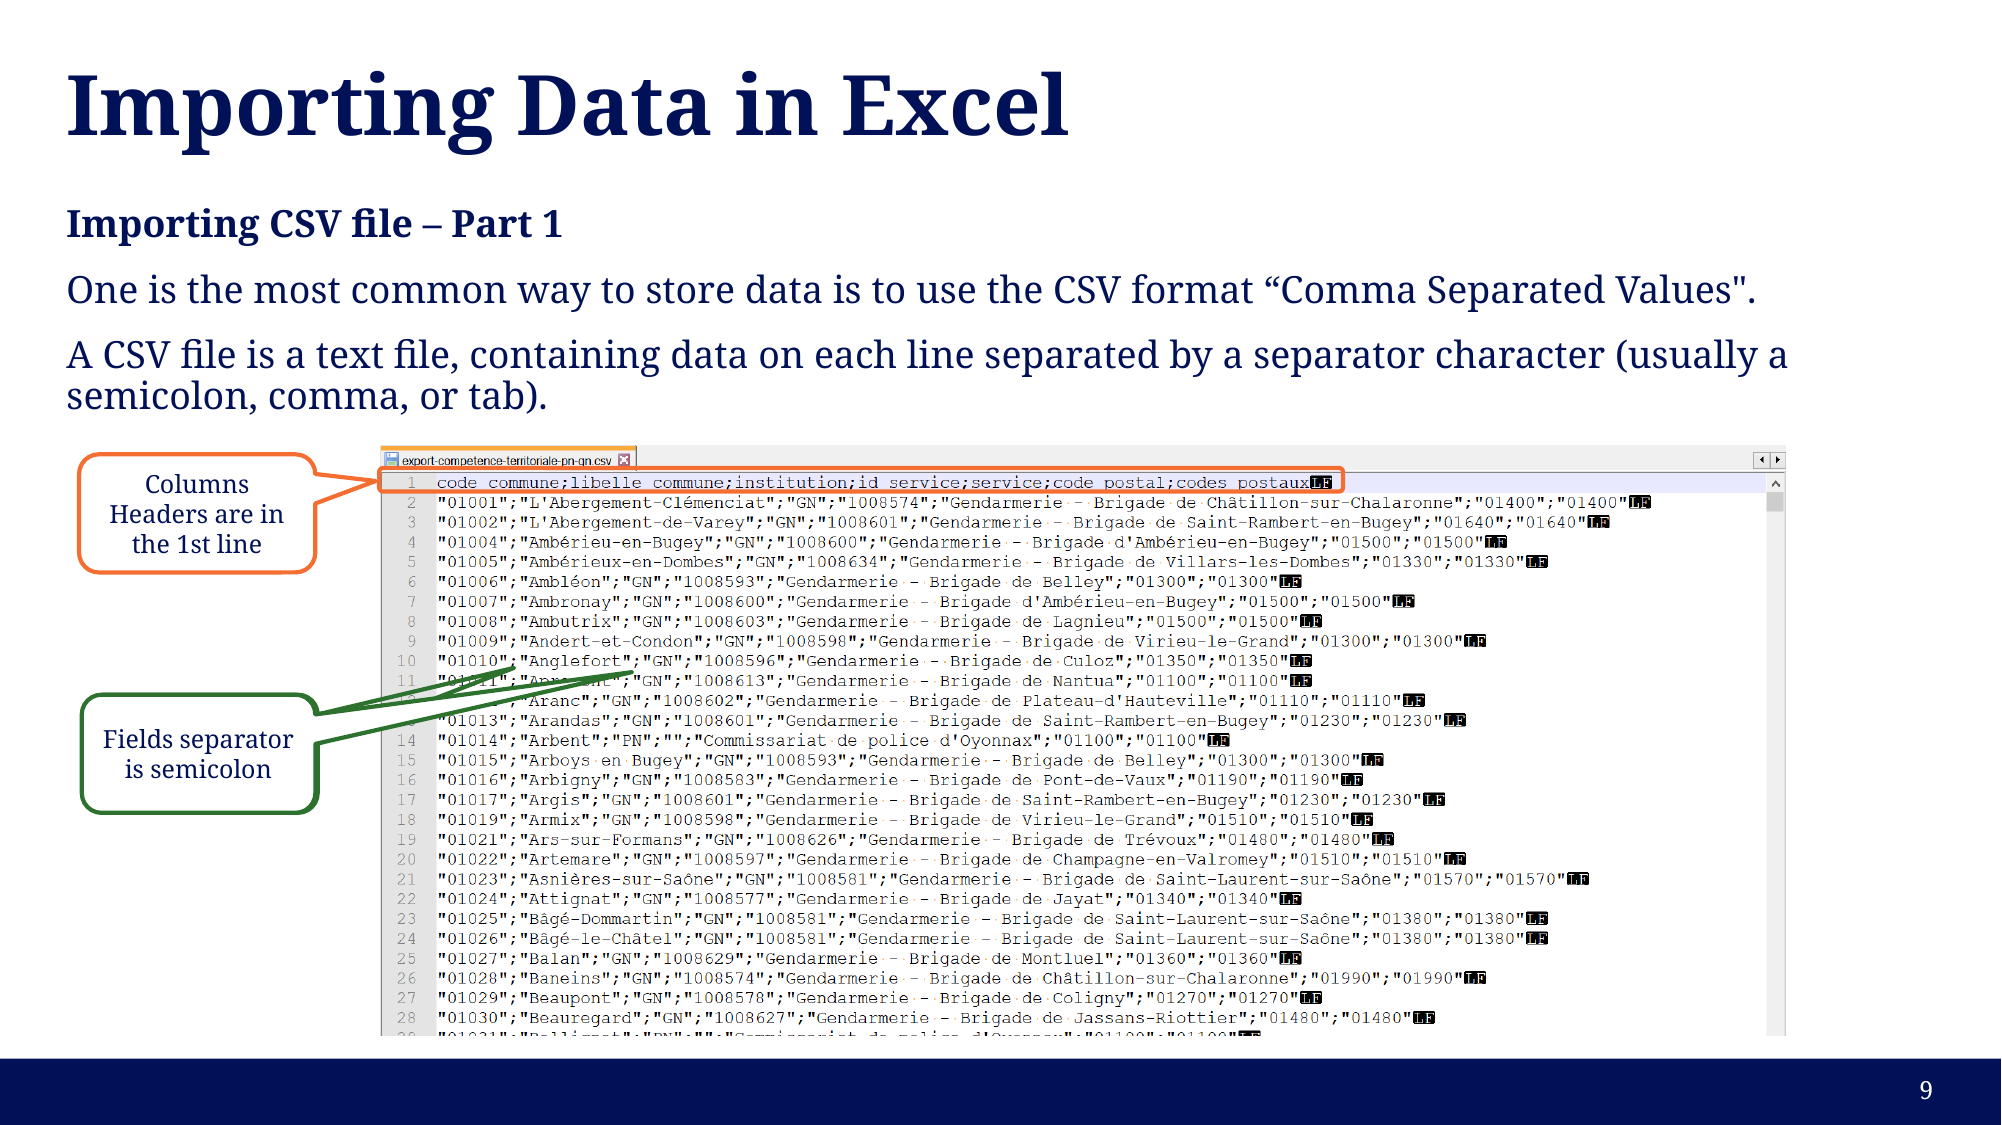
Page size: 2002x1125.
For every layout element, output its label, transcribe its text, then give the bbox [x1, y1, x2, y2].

title Importing Data in Excel [66, 66, 1935, 138]
text_box Fields separator is semicolon [79, 692, 373, 815]
text_box [327, 699, 373, 710]
list Importing CSV file – Part 1 One is the most common way to store data is to use the CSV format “Comma Separated Values". A CSV file is a text file, containing data on each line separated by a separator character (usually a semicolon, comma, or tab). [66, 205, 1935, 993]
text_box [303, 693, 320, 711]
text_box Columns Headers are in the 1st line [76, 452, 373, 575]
slide_number 9 [1498, 1061, 1949, 1122]
picture [378, 444, 1787, 1036]
